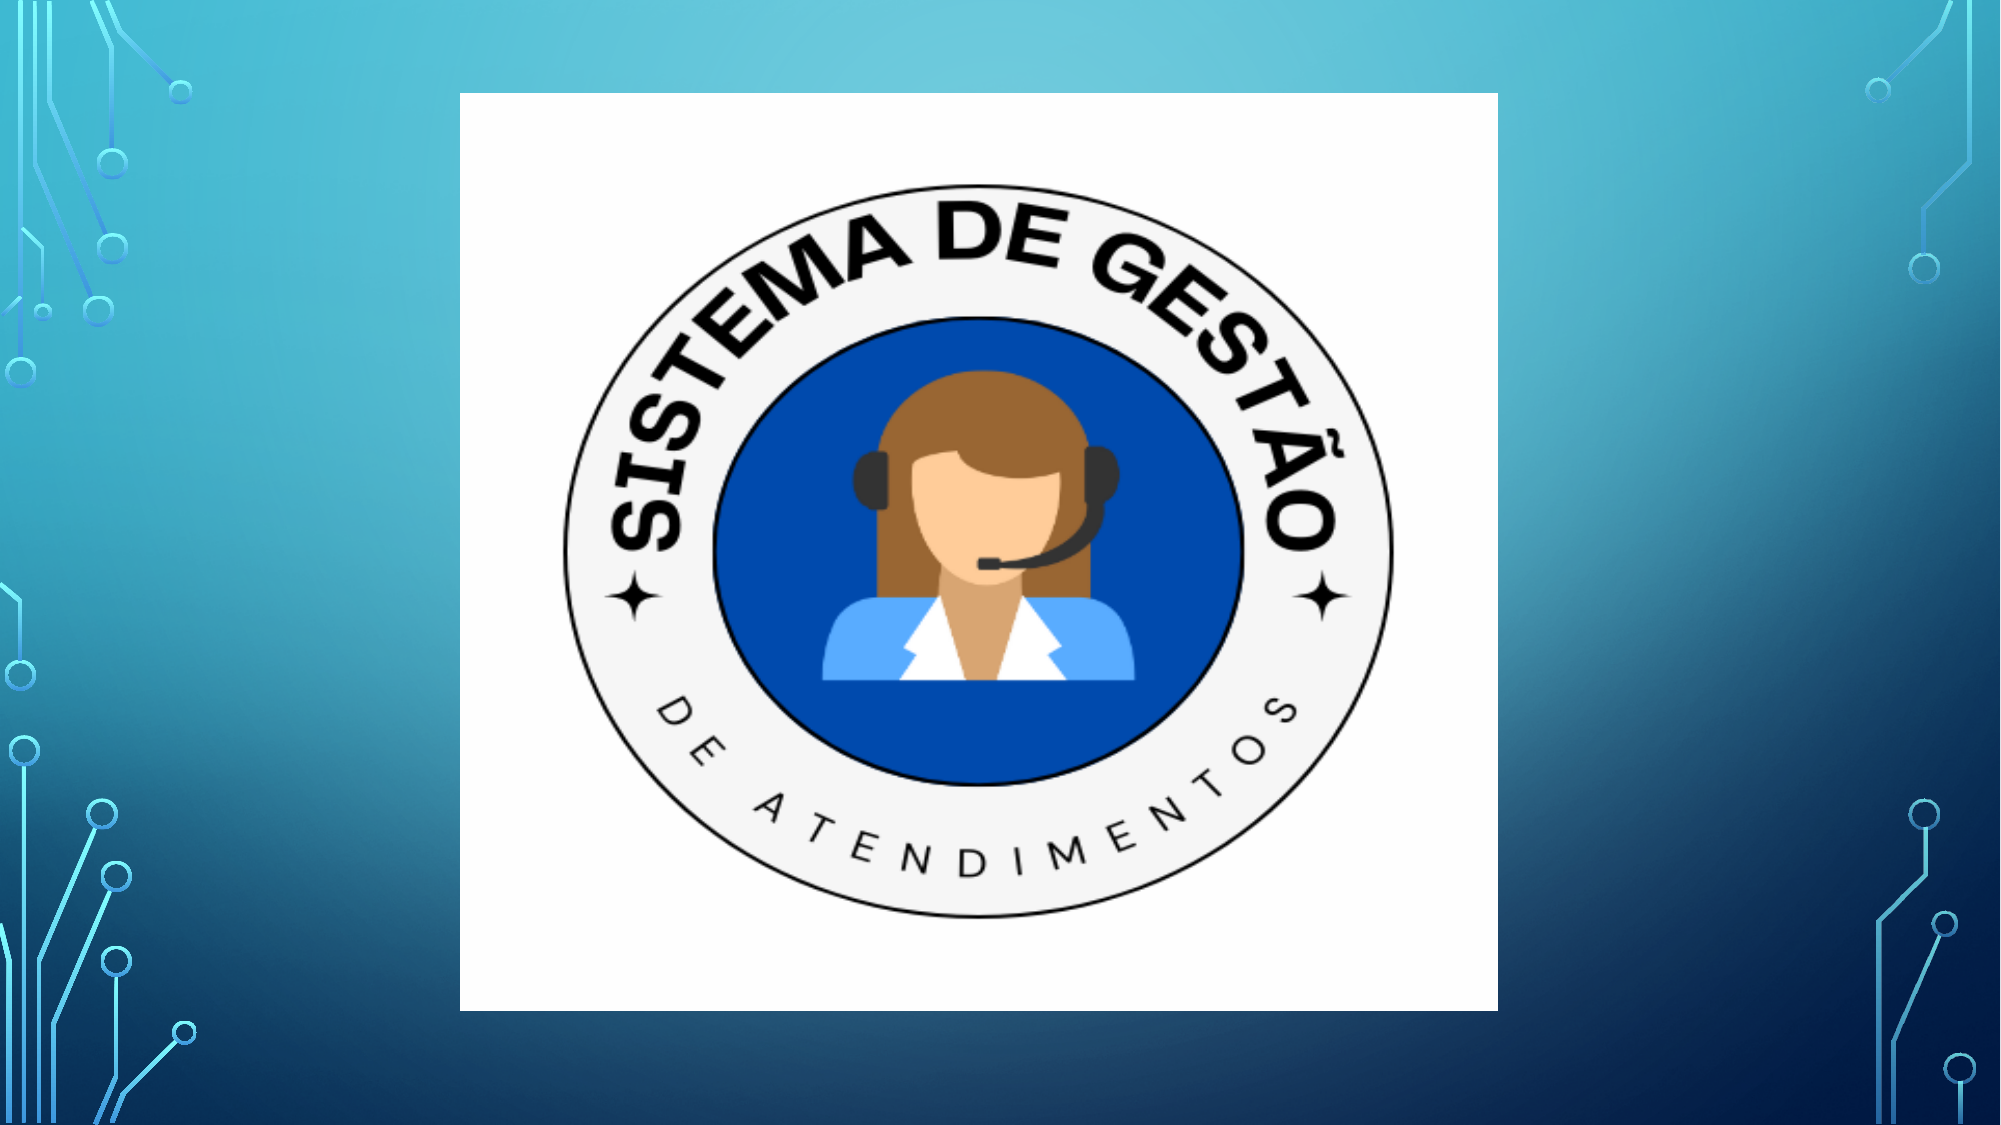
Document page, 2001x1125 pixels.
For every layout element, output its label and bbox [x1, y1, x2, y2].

picture [460, 93, 1499, 1011]
